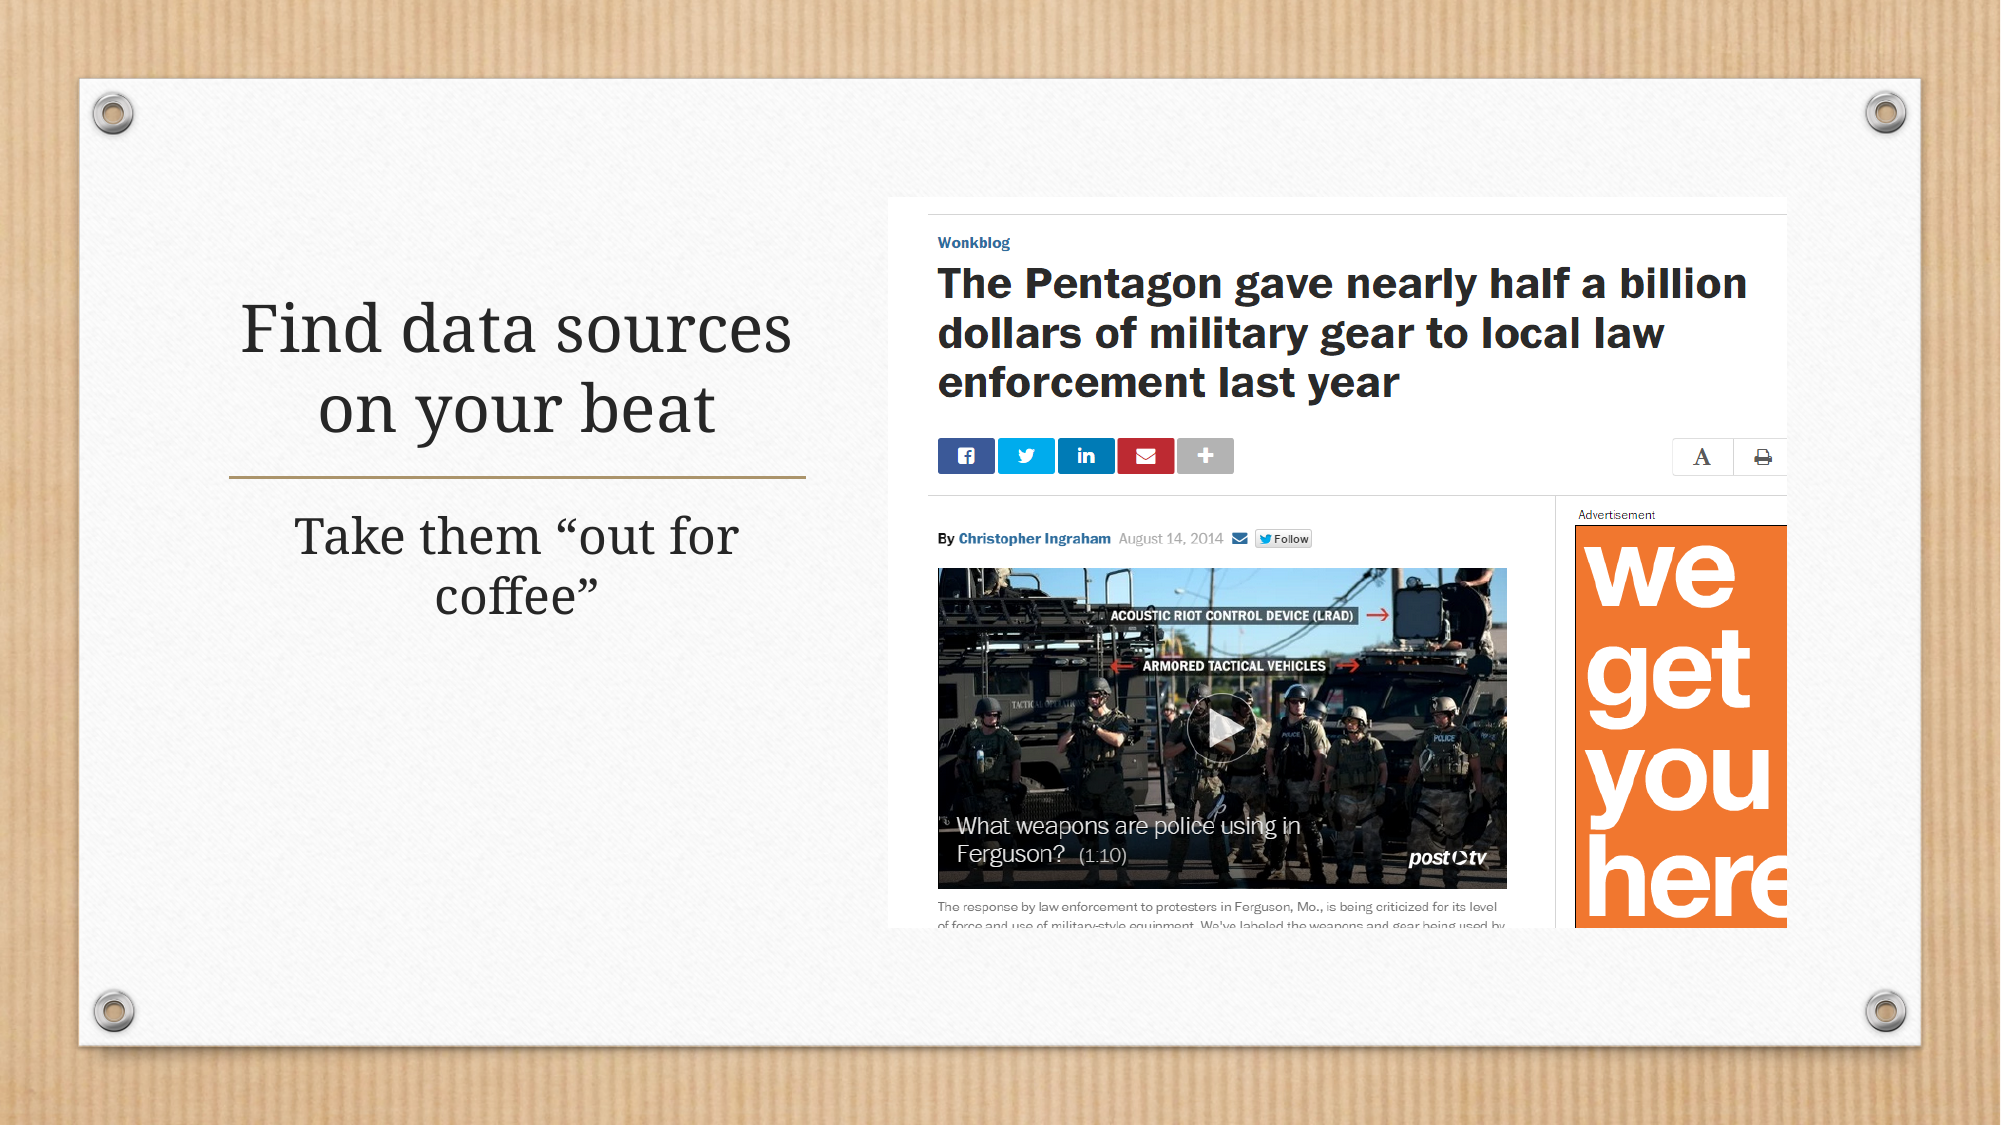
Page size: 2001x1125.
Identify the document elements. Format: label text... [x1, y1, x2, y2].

title Find data sources on your beat [212, 227, 823, 453]
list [888, 197, 1787, 928]
list Take them “out for coffee” [212, 497, 823, 898]
picture [0, 0, 2001, 1125]
